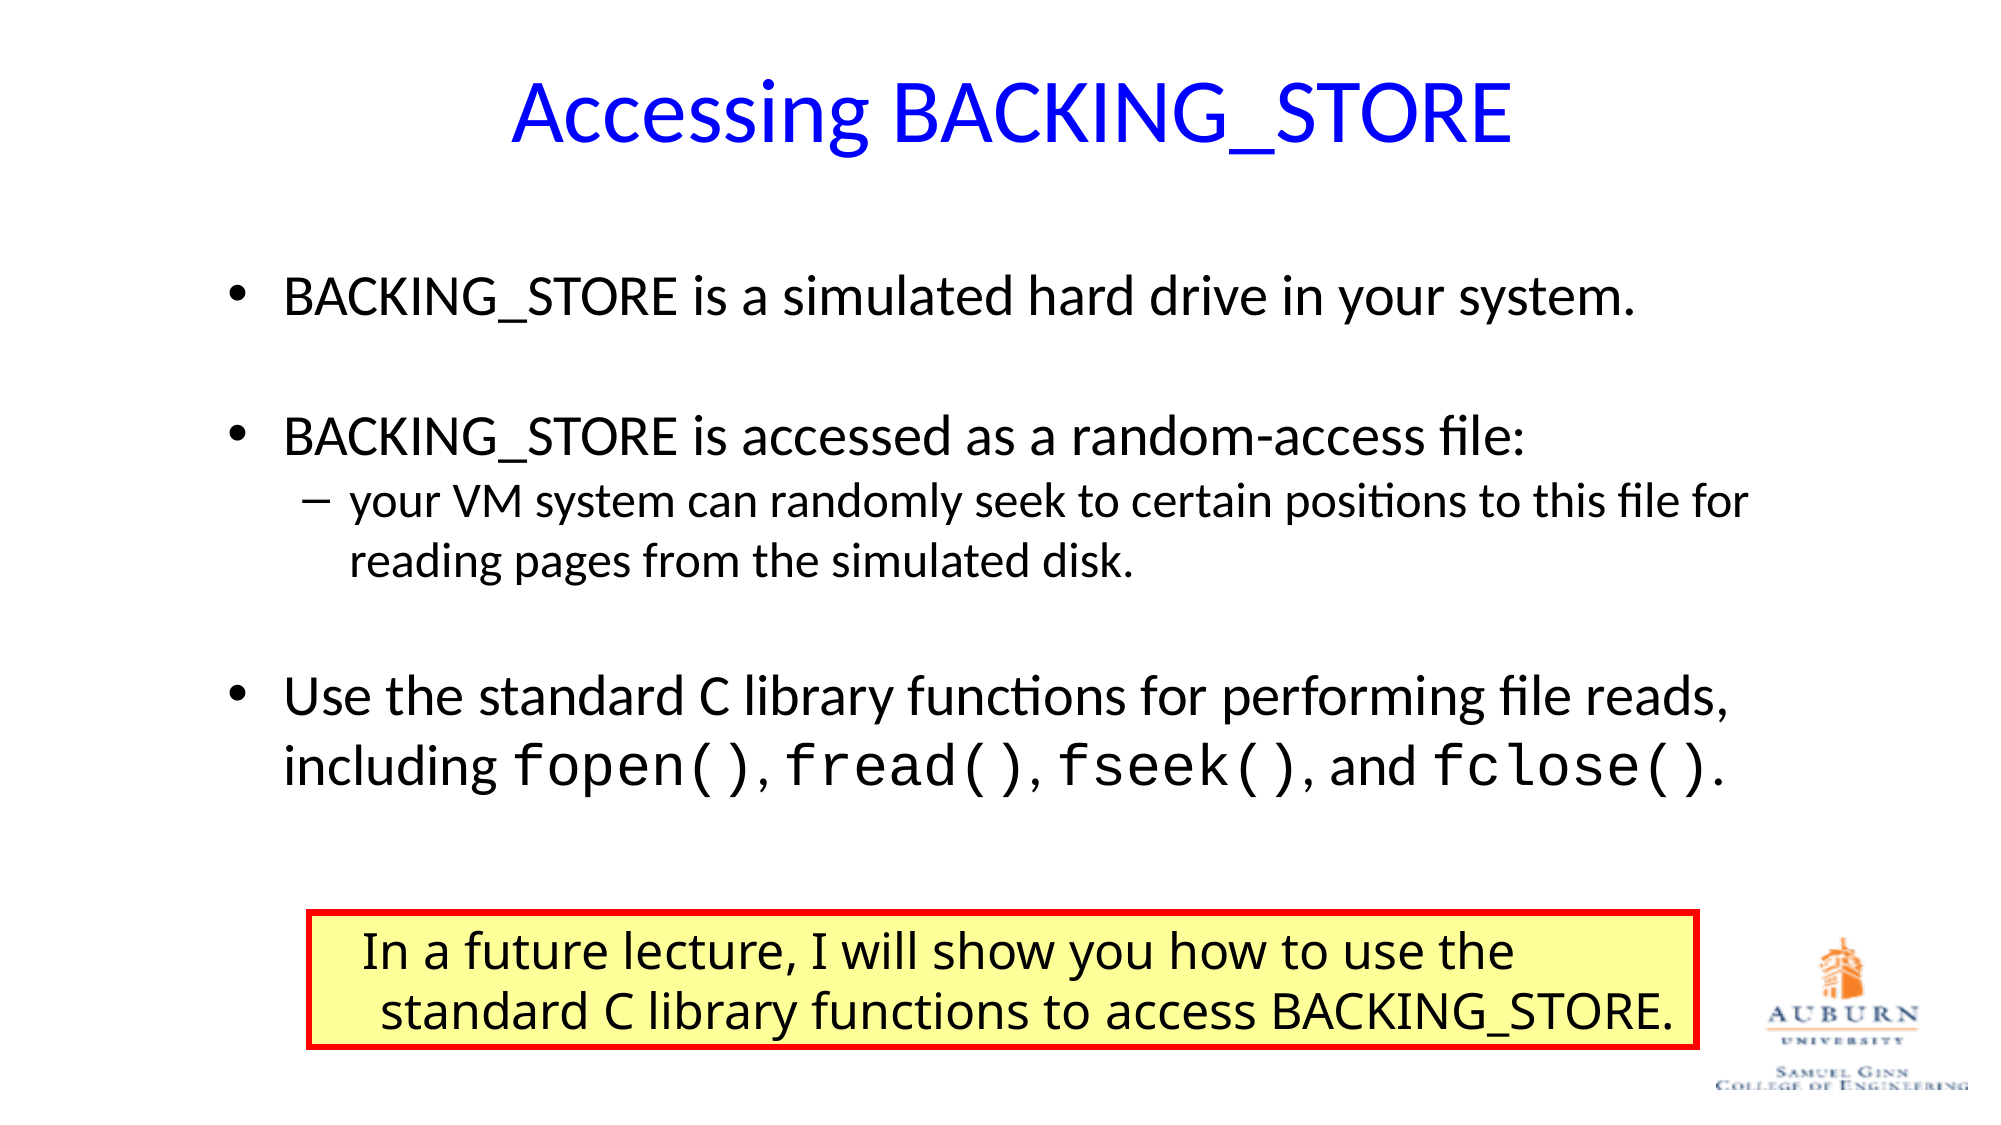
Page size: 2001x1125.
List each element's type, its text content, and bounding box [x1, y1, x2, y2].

list BACKING_STORE is a simulated hard drive in your system. BACKING_STORE is accessed as a random-access file: your VM system can randomly seek to certain positions to this file for reading pages from the simulated disk. Use the standard C library functions for performing file reads, including fopen(), fread(), fseek(), and fclose(). [212, 249, 1825, 850]
text_box In a future lecture, I will show you how to use the standard C library functions to access BACKING_STORE. [309, 912, 1697, 1048]
picture [1716, 937, 1968, 1090]
title Accessing BACKING_STORE [313, 37, 1714, 175]
